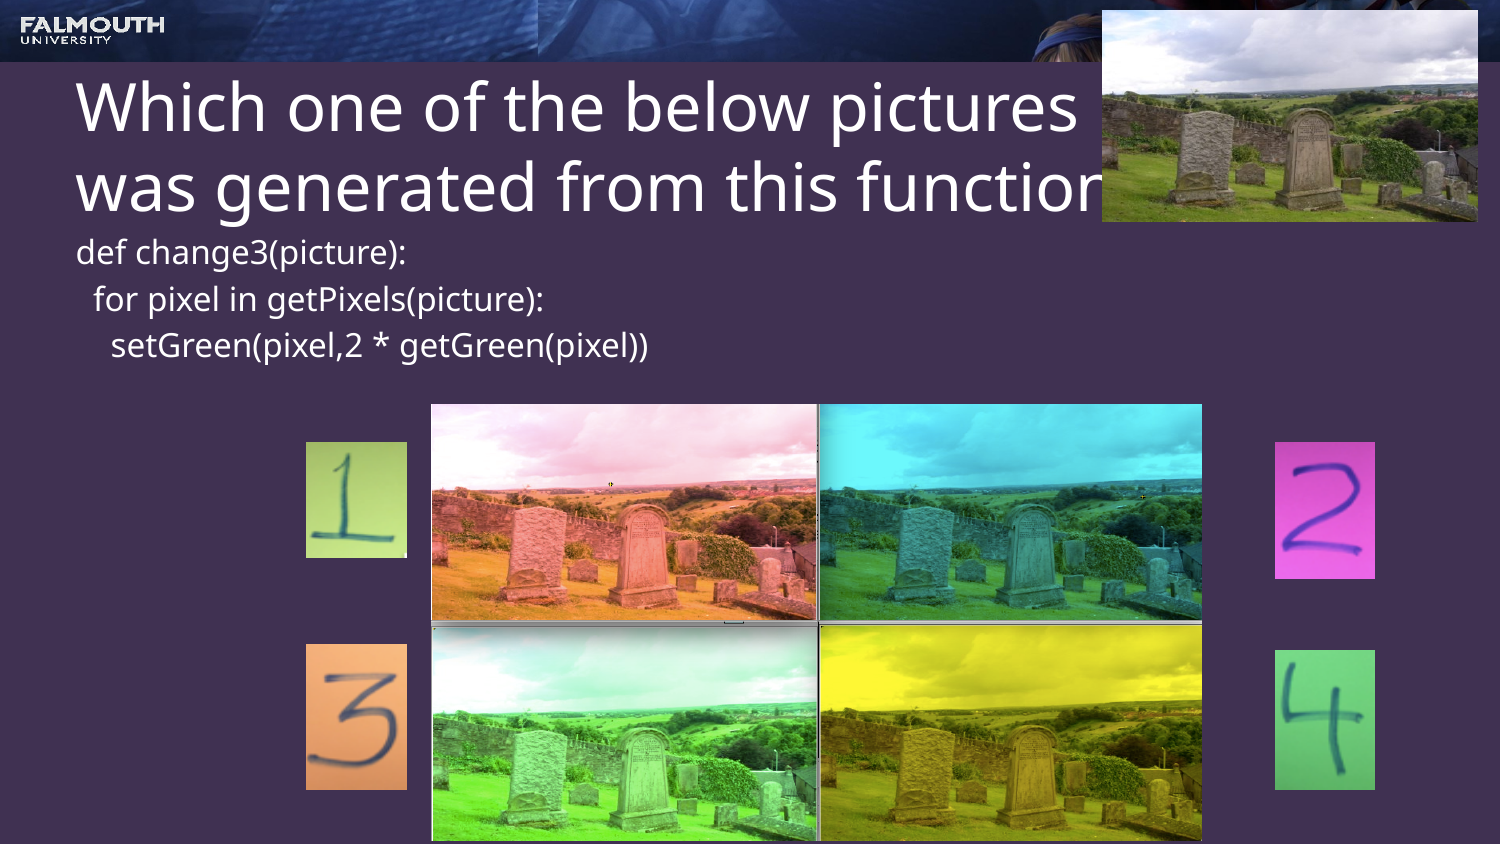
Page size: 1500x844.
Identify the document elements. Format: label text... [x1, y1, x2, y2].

picture [306, 644, 407, 791]
picture [306, 442, 407, 559]
list Which one of the below pictures was generated from this function: def change3(picture): for pixel in getPixels(picture): setGreen(pixel,2 * getGreen(pixel)) [60, 57, 1325, 821]
picture [431, 403, 1202, 841]
picture [0, 0, 1500, 222]
picture [1274, 442, 1376, 579]
picture [1274, 650, 1376, 791]
